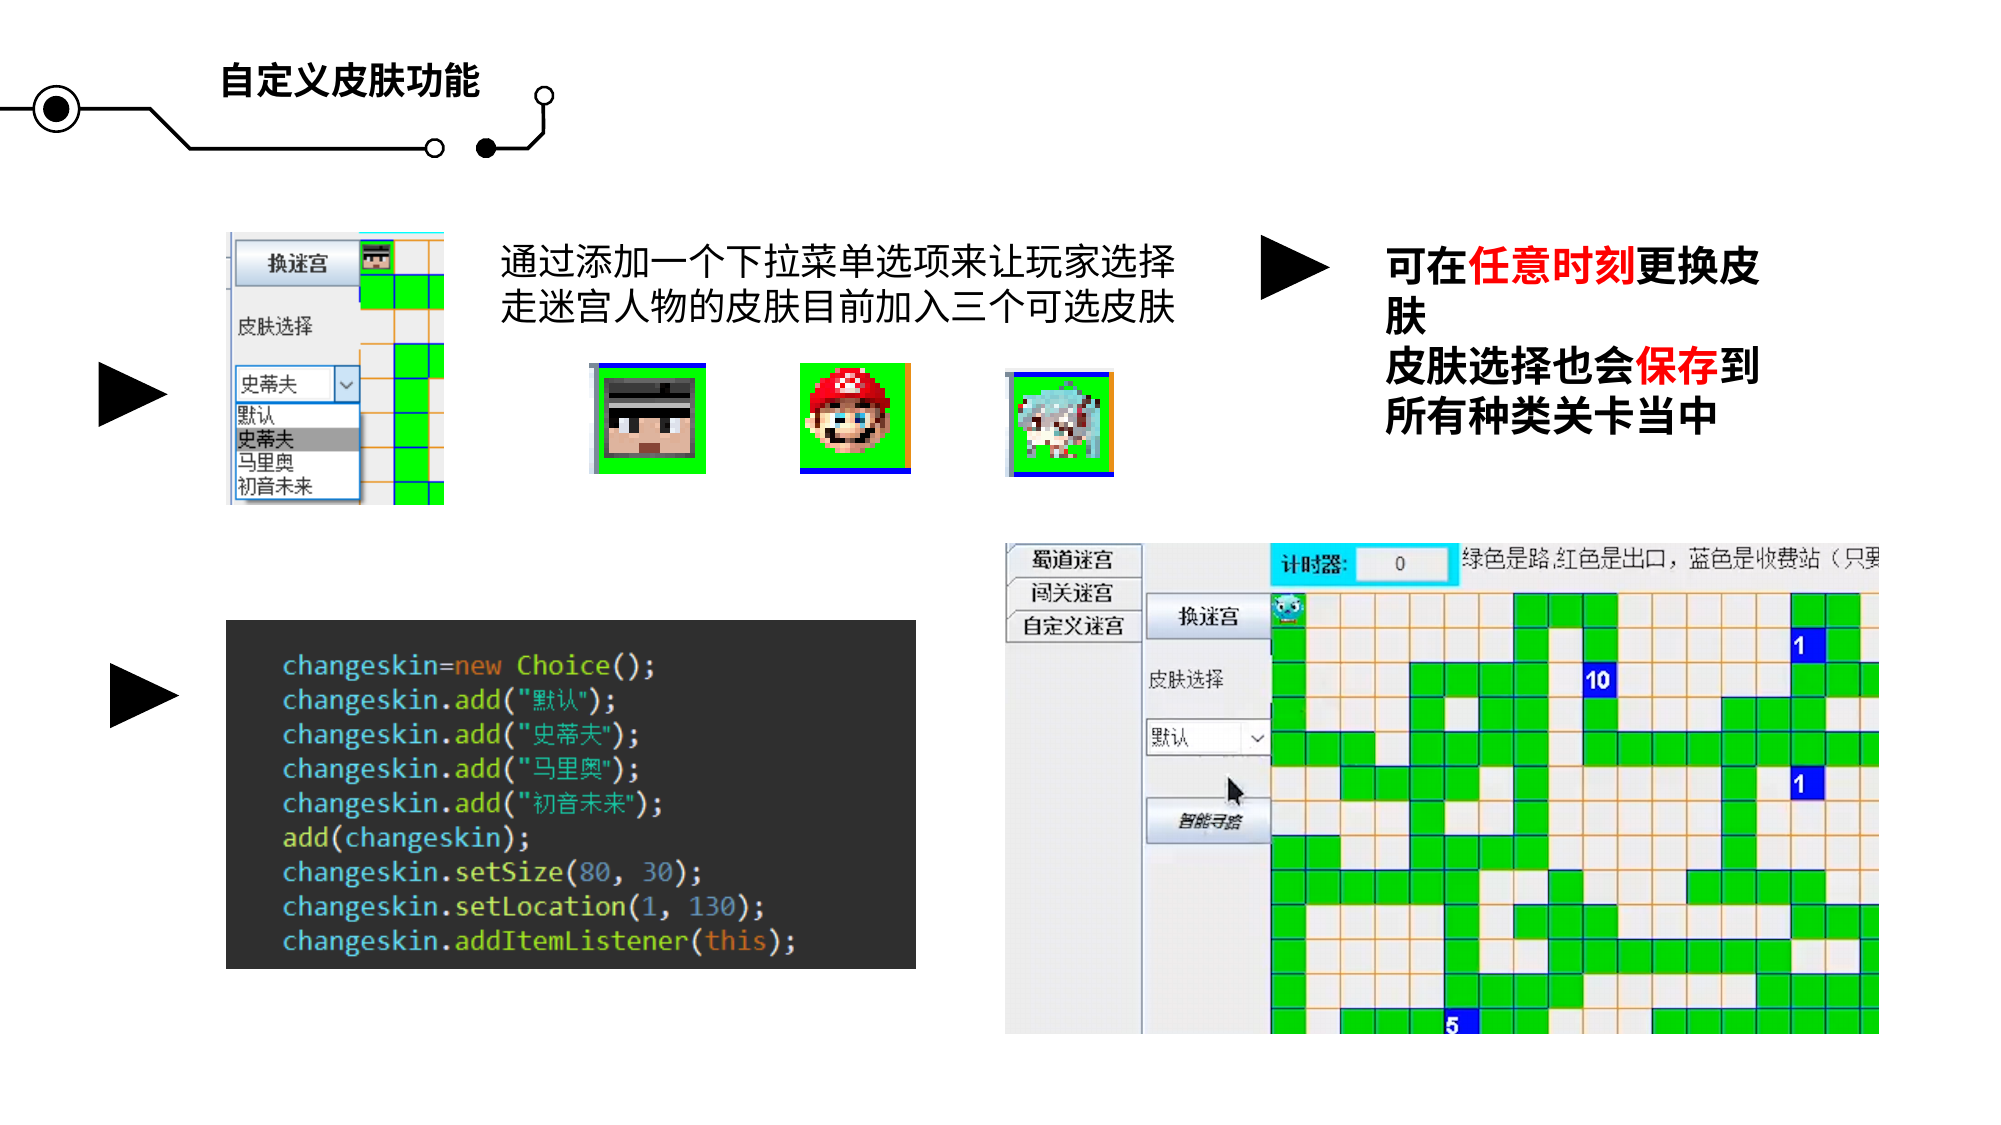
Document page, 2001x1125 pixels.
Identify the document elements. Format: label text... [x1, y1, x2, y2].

text_box [1260, 234, 1330, 300]
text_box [1005, 542, 1880, 1035]
picture [799, 363, 911, 474]
picture [226, 620, 916, 969]
text_box [110, 662, 180, 729]
picture [226, 232, 444, 505]
picture [1005, 368, 1114, 477]
text_box 通过添加一个下拉菜单选项来让玩家选择走迷宫人物的皮肤目前加入三个可选皮肤 [486, 230, 1223, 336]
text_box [0, 49, 554, 158]
text_box [98, 361, 168, 427]
picture [589, 363, 706, 474]
text_box 可在任意时刻更换皮肤 皮肤选择也会保存到所有种类关卡当中 [1370, 232, 1807, 448]
